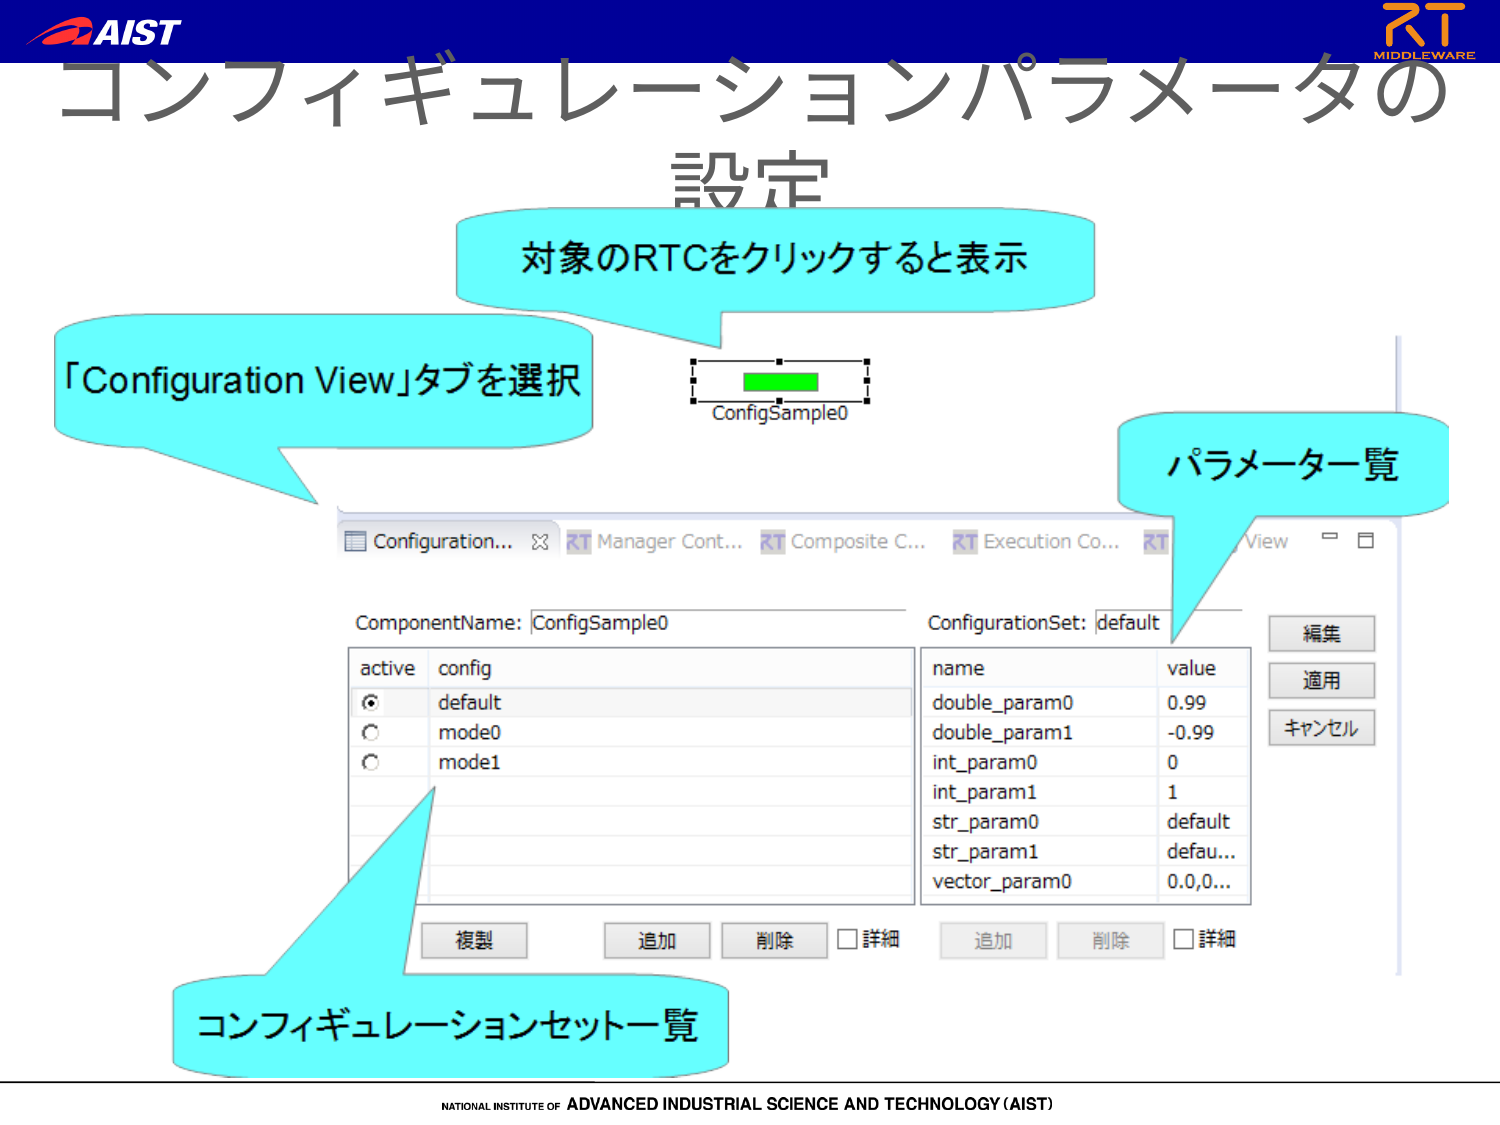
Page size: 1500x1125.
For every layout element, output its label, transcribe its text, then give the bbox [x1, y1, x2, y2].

title コンフィギュレーションパラメータの設定 [29, 66, 1474, 208]
picture [0, 0, 1500, 63]
picture [54, 207, 1449, 1078]
picture [442, 1097, 1052, 1110]
